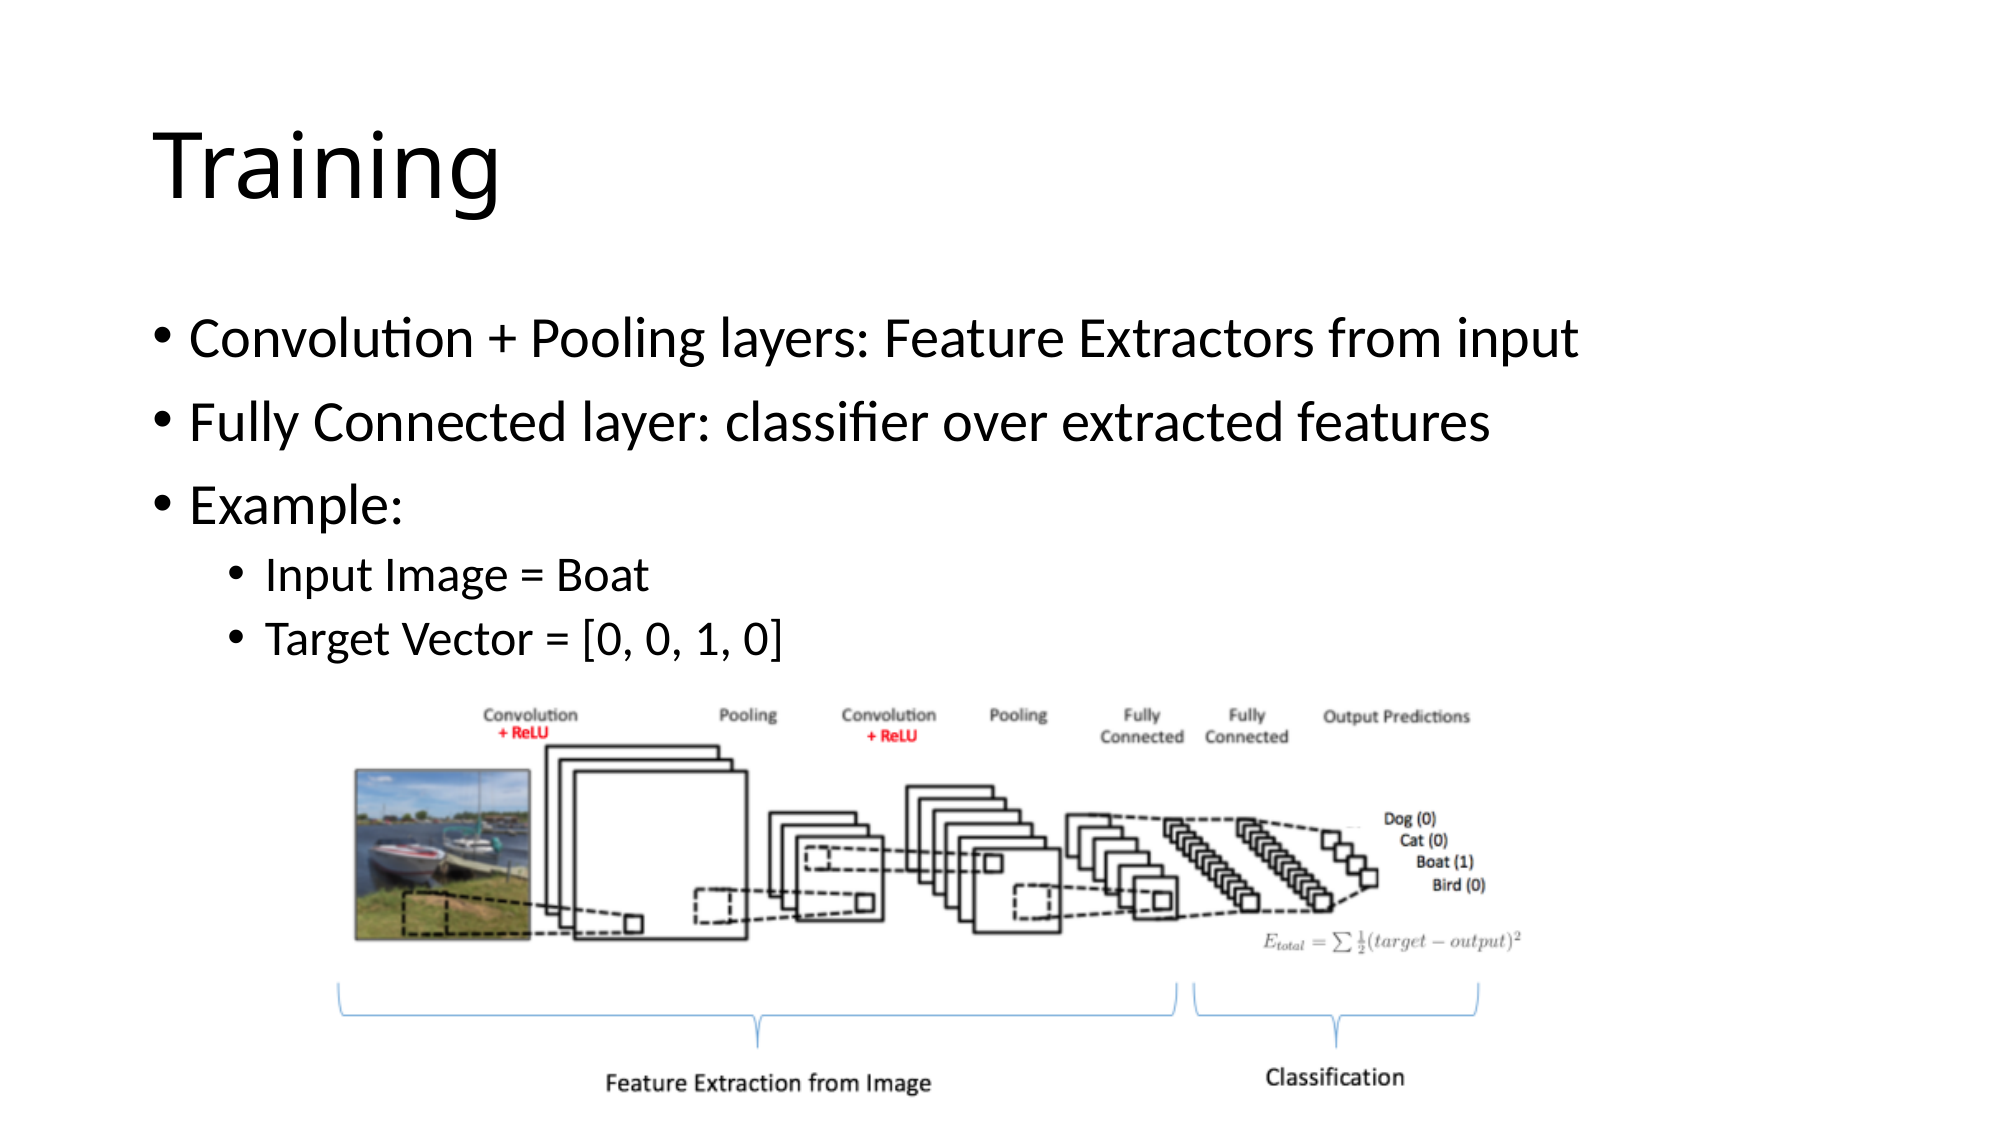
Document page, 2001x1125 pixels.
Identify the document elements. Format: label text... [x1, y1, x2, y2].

picture [317, 670, 1550, 1104]
list Convolution + Pooling layers: Feature Extractors from input Fully Connected layer: classifier over extracted features Example: Input Image = Boat Target Vector = [0, 0, 1, 0] [137, 299, 1863, 1014]
title Training [137, 59, 1863, 278]
